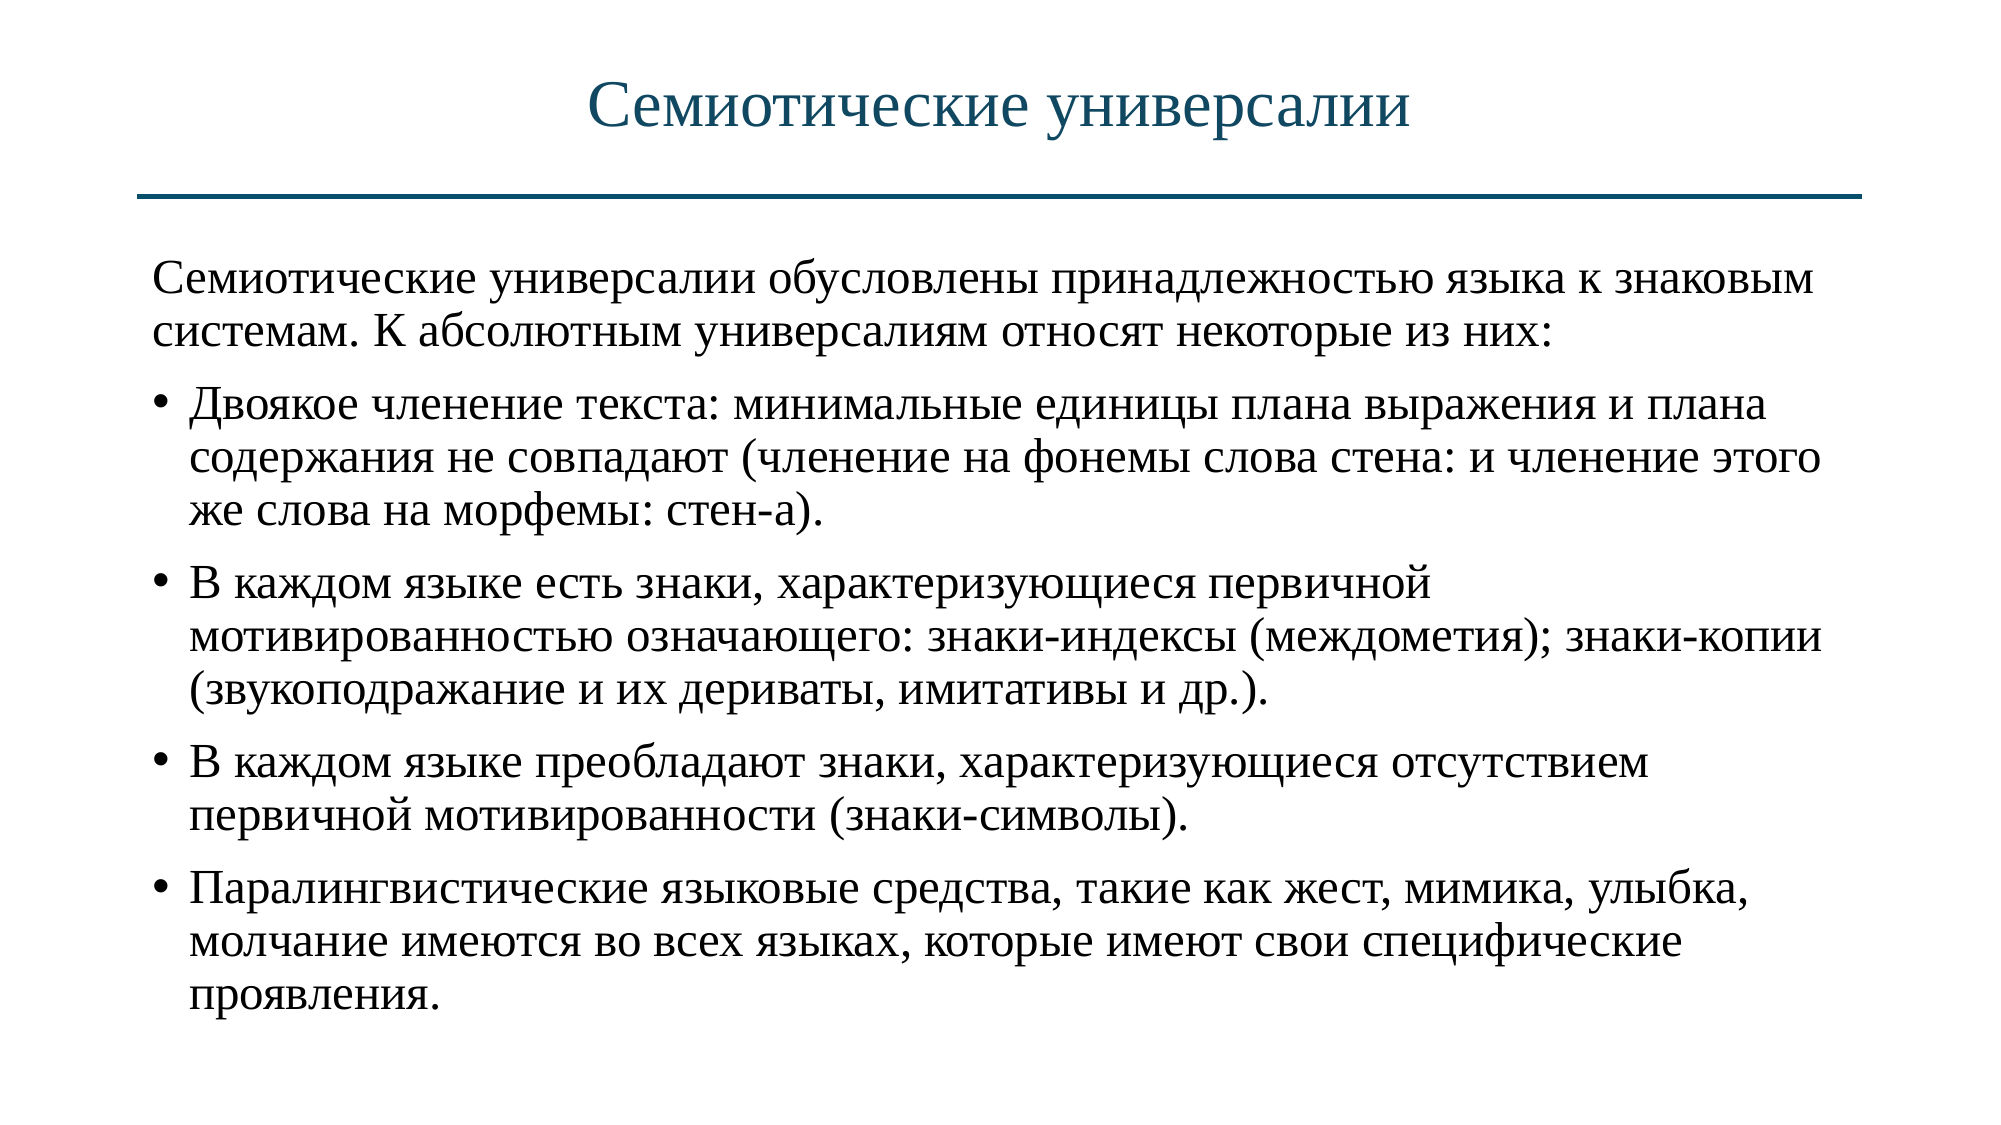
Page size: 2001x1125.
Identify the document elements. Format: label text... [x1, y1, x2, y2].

title Семиотические универсалии [137, 59, 1863, 149]
list Семиотические универсалии обусловлены принадлежностью языка к знаковым системам. К абсолютным универсалиям относят некоторые из них: Двоякое членение текста: минимальные единицы плана выражения и плана содержания не совпадают (членение на фонемы слова стена: и членение этого же слова на морфемы: стен-а). В каждом языке есть знаки, характеризующиеся первичной мотивированностью означающего: знаки-индексы (междометия); знаки-копии (звукоподражание и их дериваты, имитативы и др.). В каждом языке преобладают знаки, характеризующиеся отсутствием первичной мотивированности (знаки-символы). Паралингвистические языковые средства, такие как жест, мимика, улыбка, молчание имеются во всех языках, которые имеют свои специфические проявления. [137, 243, 1863, 1035]
